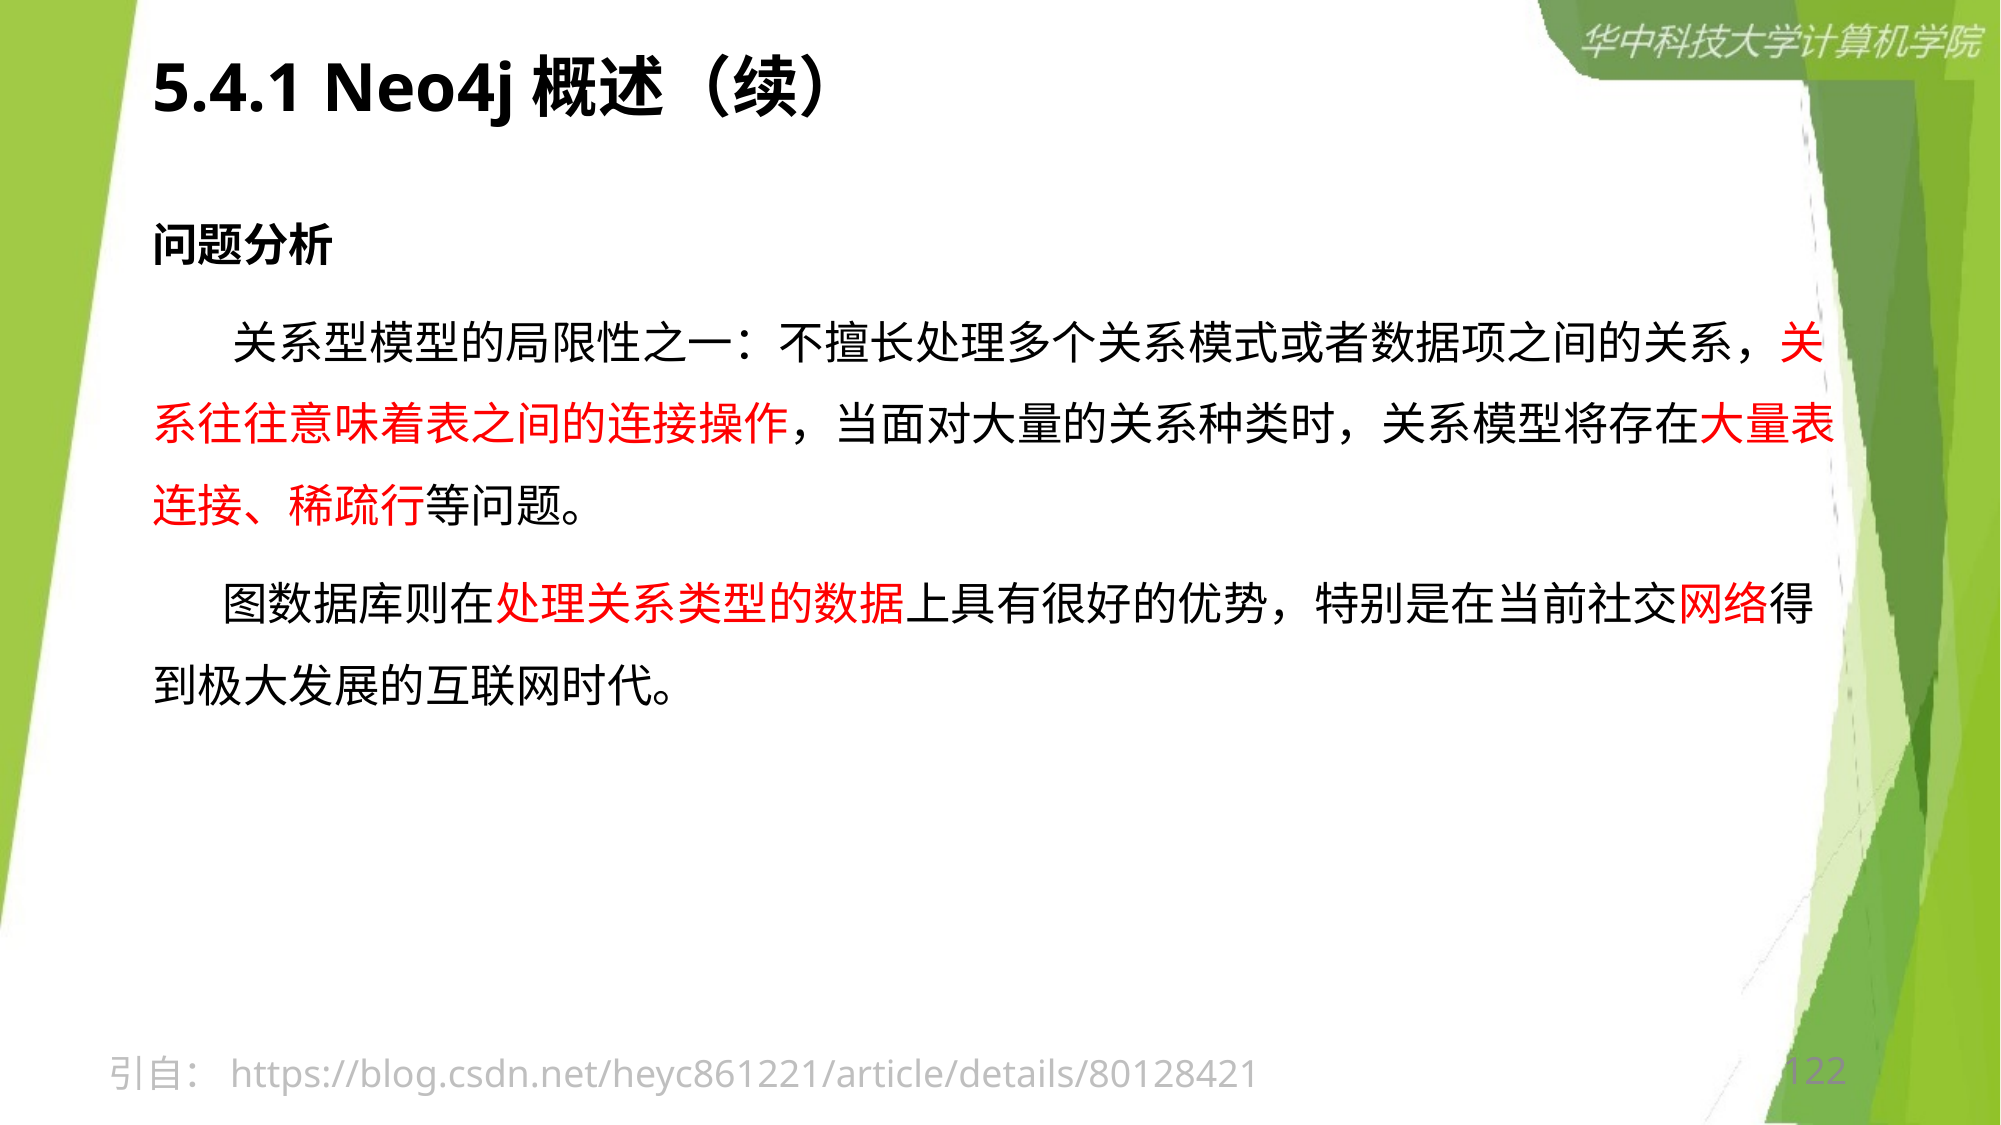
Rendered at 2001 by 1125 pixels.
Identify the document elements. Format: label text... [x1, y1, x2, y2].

slide_number 122 [1412, 1042, 1863, 1103]
list 问题分析 关系型模型的局限性之一：不擅长处理多个关系模式或者数据项之间的关系，关系往往意味着表之间的连接操作，当面对大量的关系种类时，关系模型将存在大量表连接、稀疏行等问题。 图数据库则在处理关系类型的数据上具有很好的优势，特别是在当前社交网络得到极大发展的互联网时代。 [137, 181, 1863, 722]
text_box 引自：https://blog.csdn.net/heyc861221/article/details/80128421 [93, 1042, 1276, 1103]
picture [0, 0, 2001, 1125]
title 5.4.1 Neo4j概述（续） [137, 41, 1863, 140]
